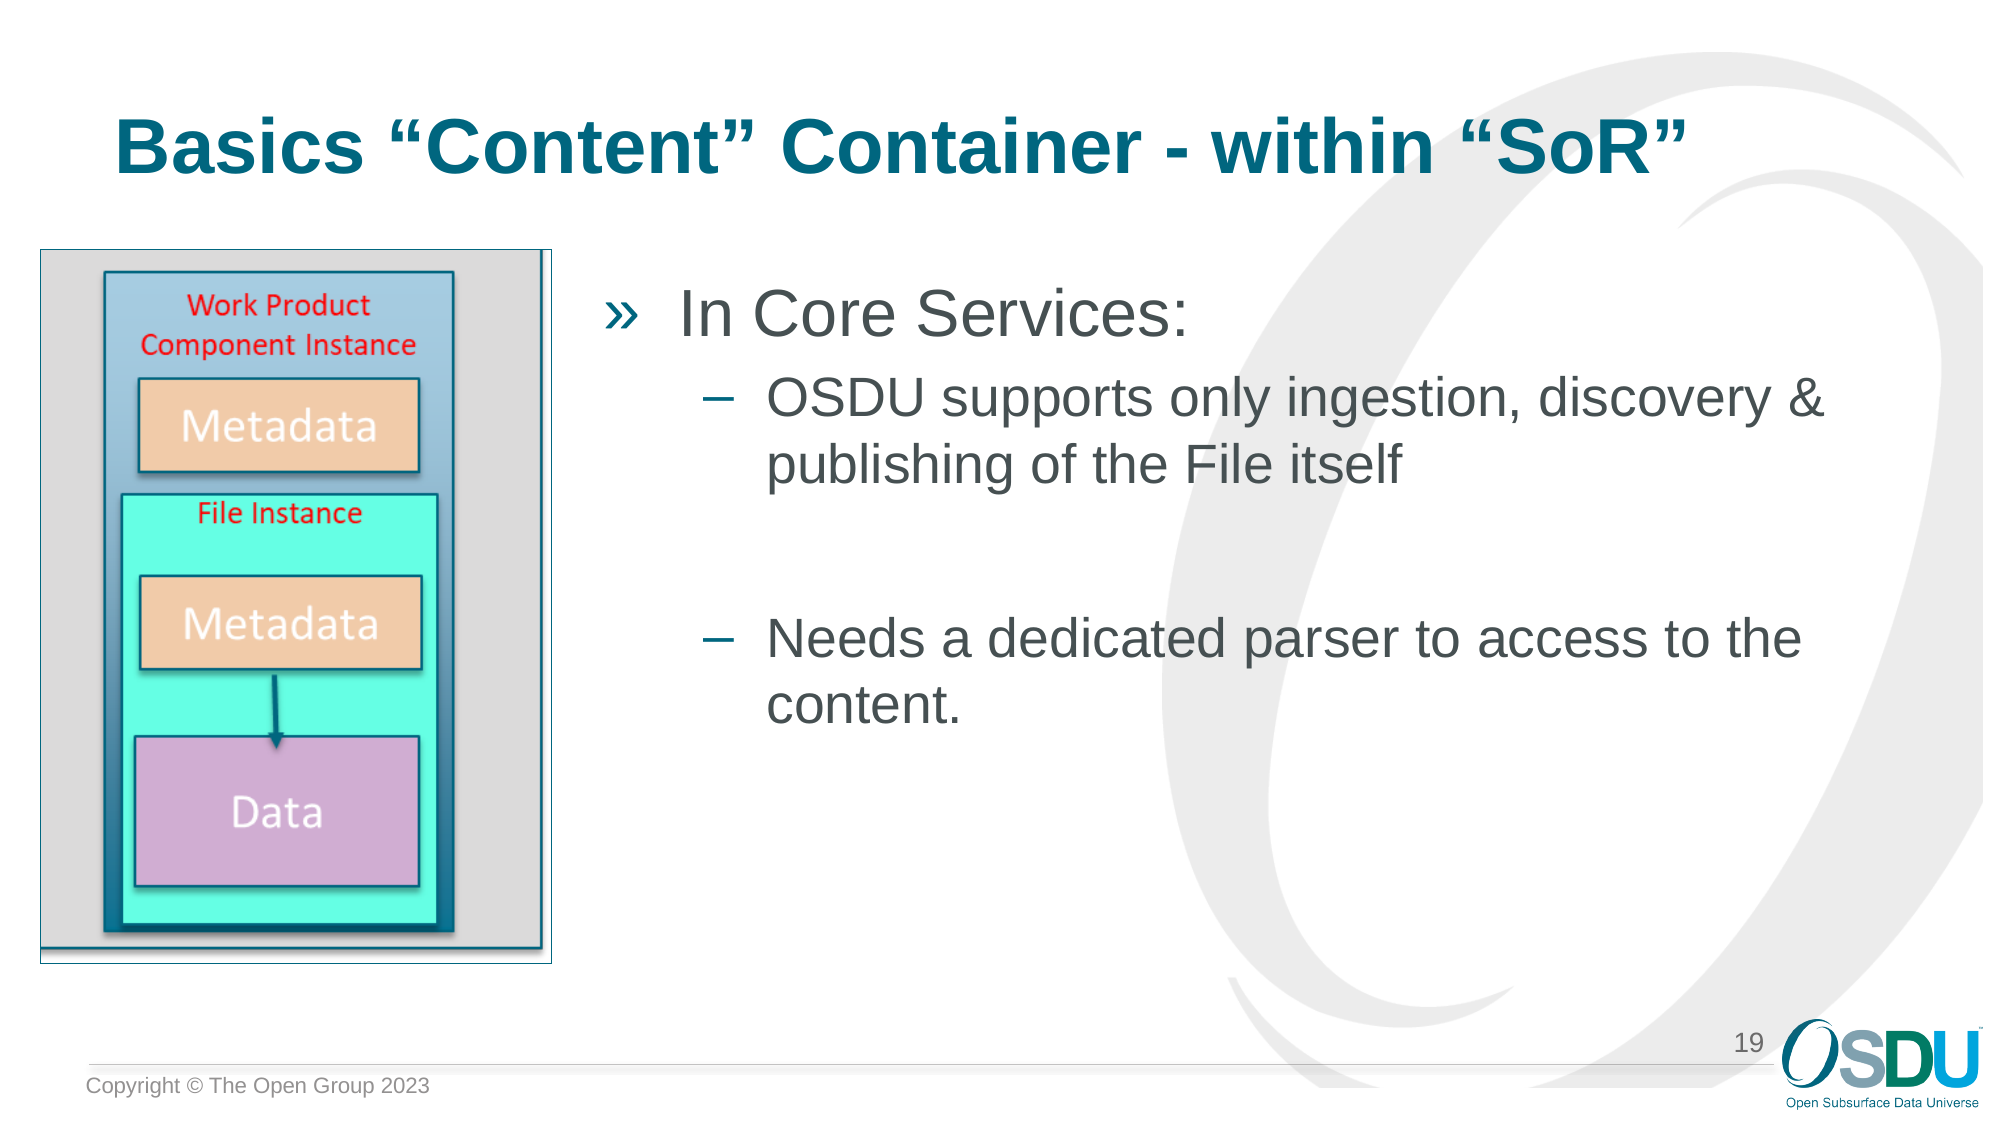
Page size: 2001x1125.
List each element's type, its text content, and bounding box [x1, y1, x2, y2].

title Basics “Content” Container - within “SoR” [99, 48, 1900, 236]
slide_number 19 [1515, 1017, 1983, 1078]
picture [1782, 1078, 1983, 1110]
list In Core Services: OSDU supports only ingestion, discovery & publishing of the File itself Needs a dedicated parser to access to the content. [589, 262, 1900, 1005]
picture [42, 251, 540, 946]
picture [42, 251, 550, 962]
